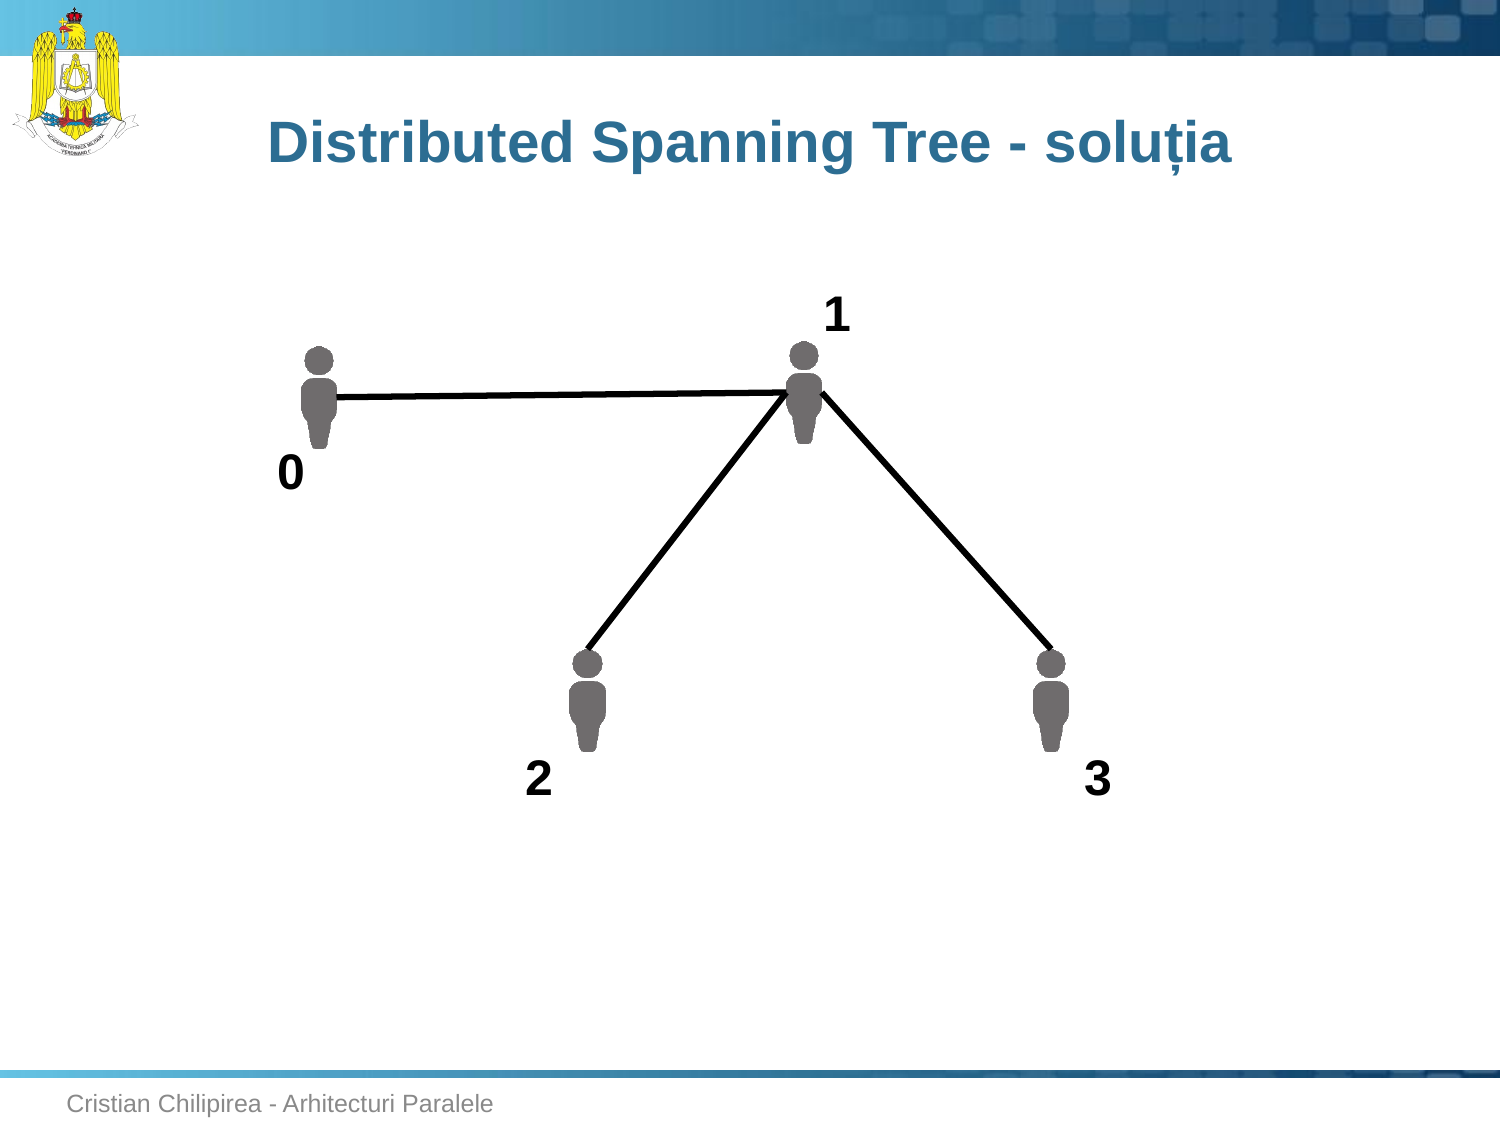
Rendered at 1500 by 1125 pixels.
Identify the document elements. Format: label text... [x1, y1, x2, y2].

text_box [821, 392, 1052, 650]
picture [0, 1070, 1500, 1078]
text_box 3 [1069, 738, 1127, 813]
picture [0, 0, 1500, 156]
text_box 0 [263, 432, 321, 508]
picture [785, 341, 822, 444]
picture [569, 648, 606, 752]
picture [300, 345, 337, 449]
footer Cristian Chilipirea - Arhitecturi Paralele [51, 1083, 1157, 1125]
text_box 1 [809, 273, 867, 349]
title Distributed Spanning Tree - soluția [51, 102, 1449, 178]
picture [1033, 648, 1070, 752]
text_box 2 [510, 738, 568, 813]
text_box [587, 392, 787, 650]
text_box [336, 392, 585, 398]
